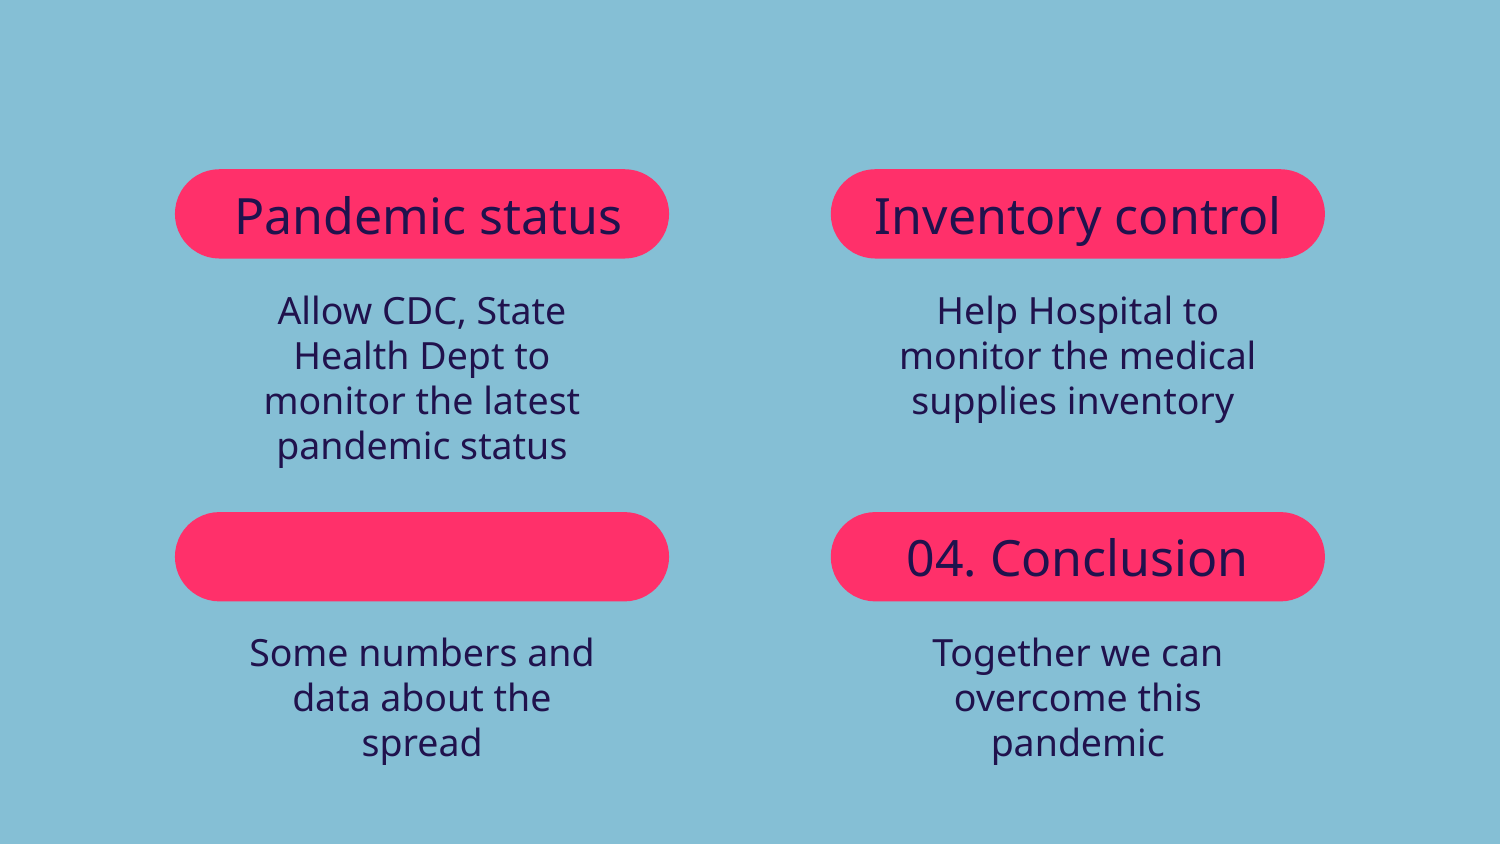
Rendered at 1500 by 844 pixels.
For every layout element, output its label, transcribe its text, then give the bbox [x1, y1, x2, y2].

subtitle Some numbers and data about the spread [216, 614, 629, 711]
subtitle Help Hospital to monitor the medical supplies inventory [872, 271, 1284, 369]
subtitle 04. Conclusion [859, 521, 1297, 593]
subtitle Together we can overcome this pandemic [872, 614, 1284, 711]
text_box [174, 169, 670, 259]
subtitle Allow CDC, State Health Dept to monitor the latest pandemic status [216, 271, 629, 369]
subtitle Pandemic status [203, 178, 641, 250]
text_box [830, 169, 1325, 259]
text_box [830, 512, 1325, 602]
subtitle Inventory control [859, 178, 1297, 250]
text_box [174, 512, 670, 602]
